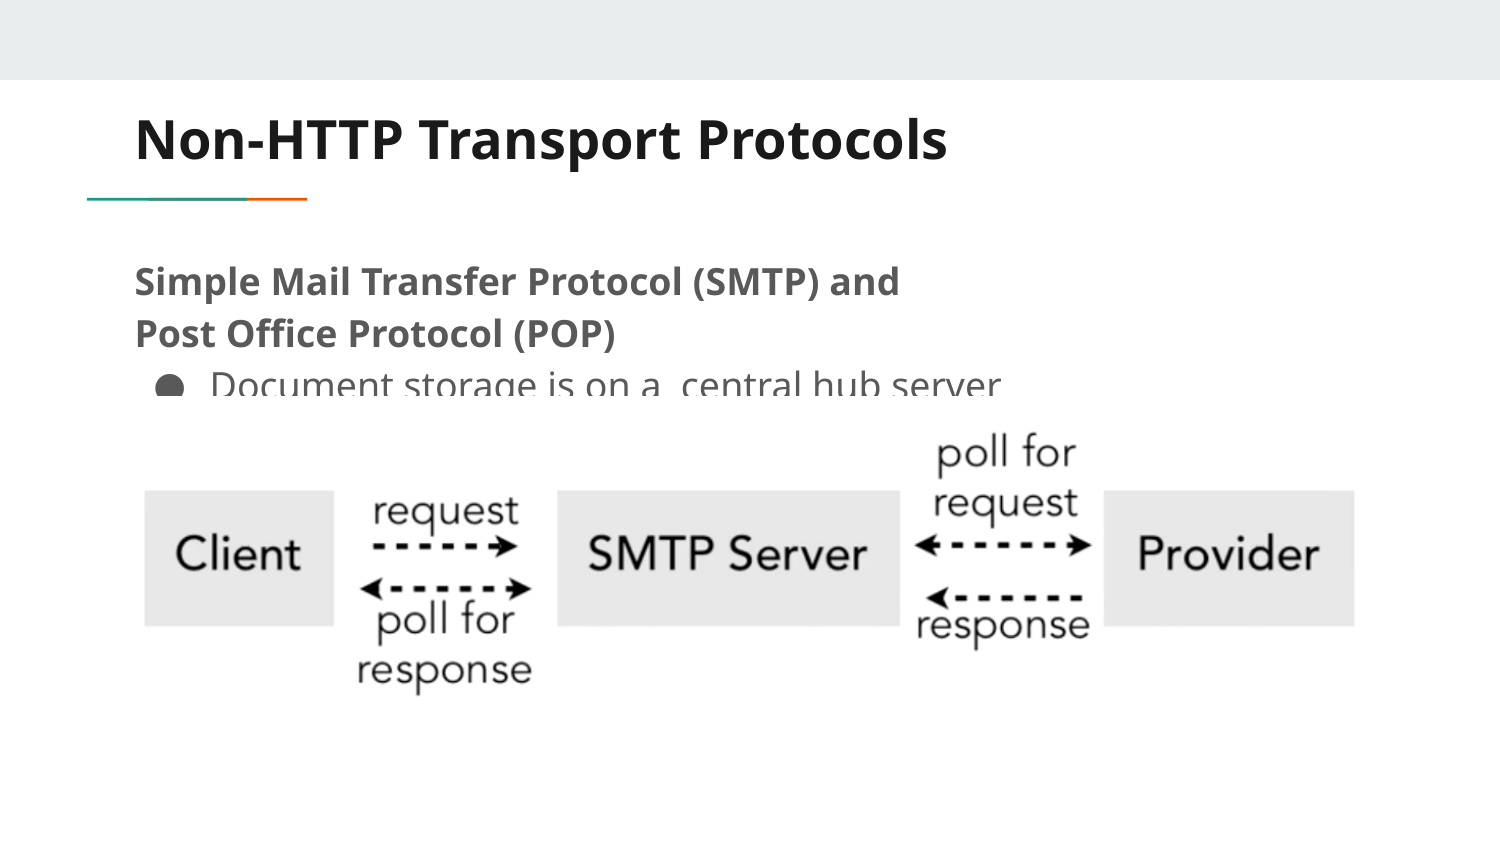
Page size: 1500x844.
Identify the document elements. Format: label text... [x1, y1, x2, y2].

list Simple Mail Transfer Protocol (SMTP) and Post Office Protocol (POP) Document storage is on a central hub server [119, 236, 1381, 395]
title Non-HTTP Transport Protocols [119, 89, 1381, 178]
picture [94, 396, 1406, 732]
